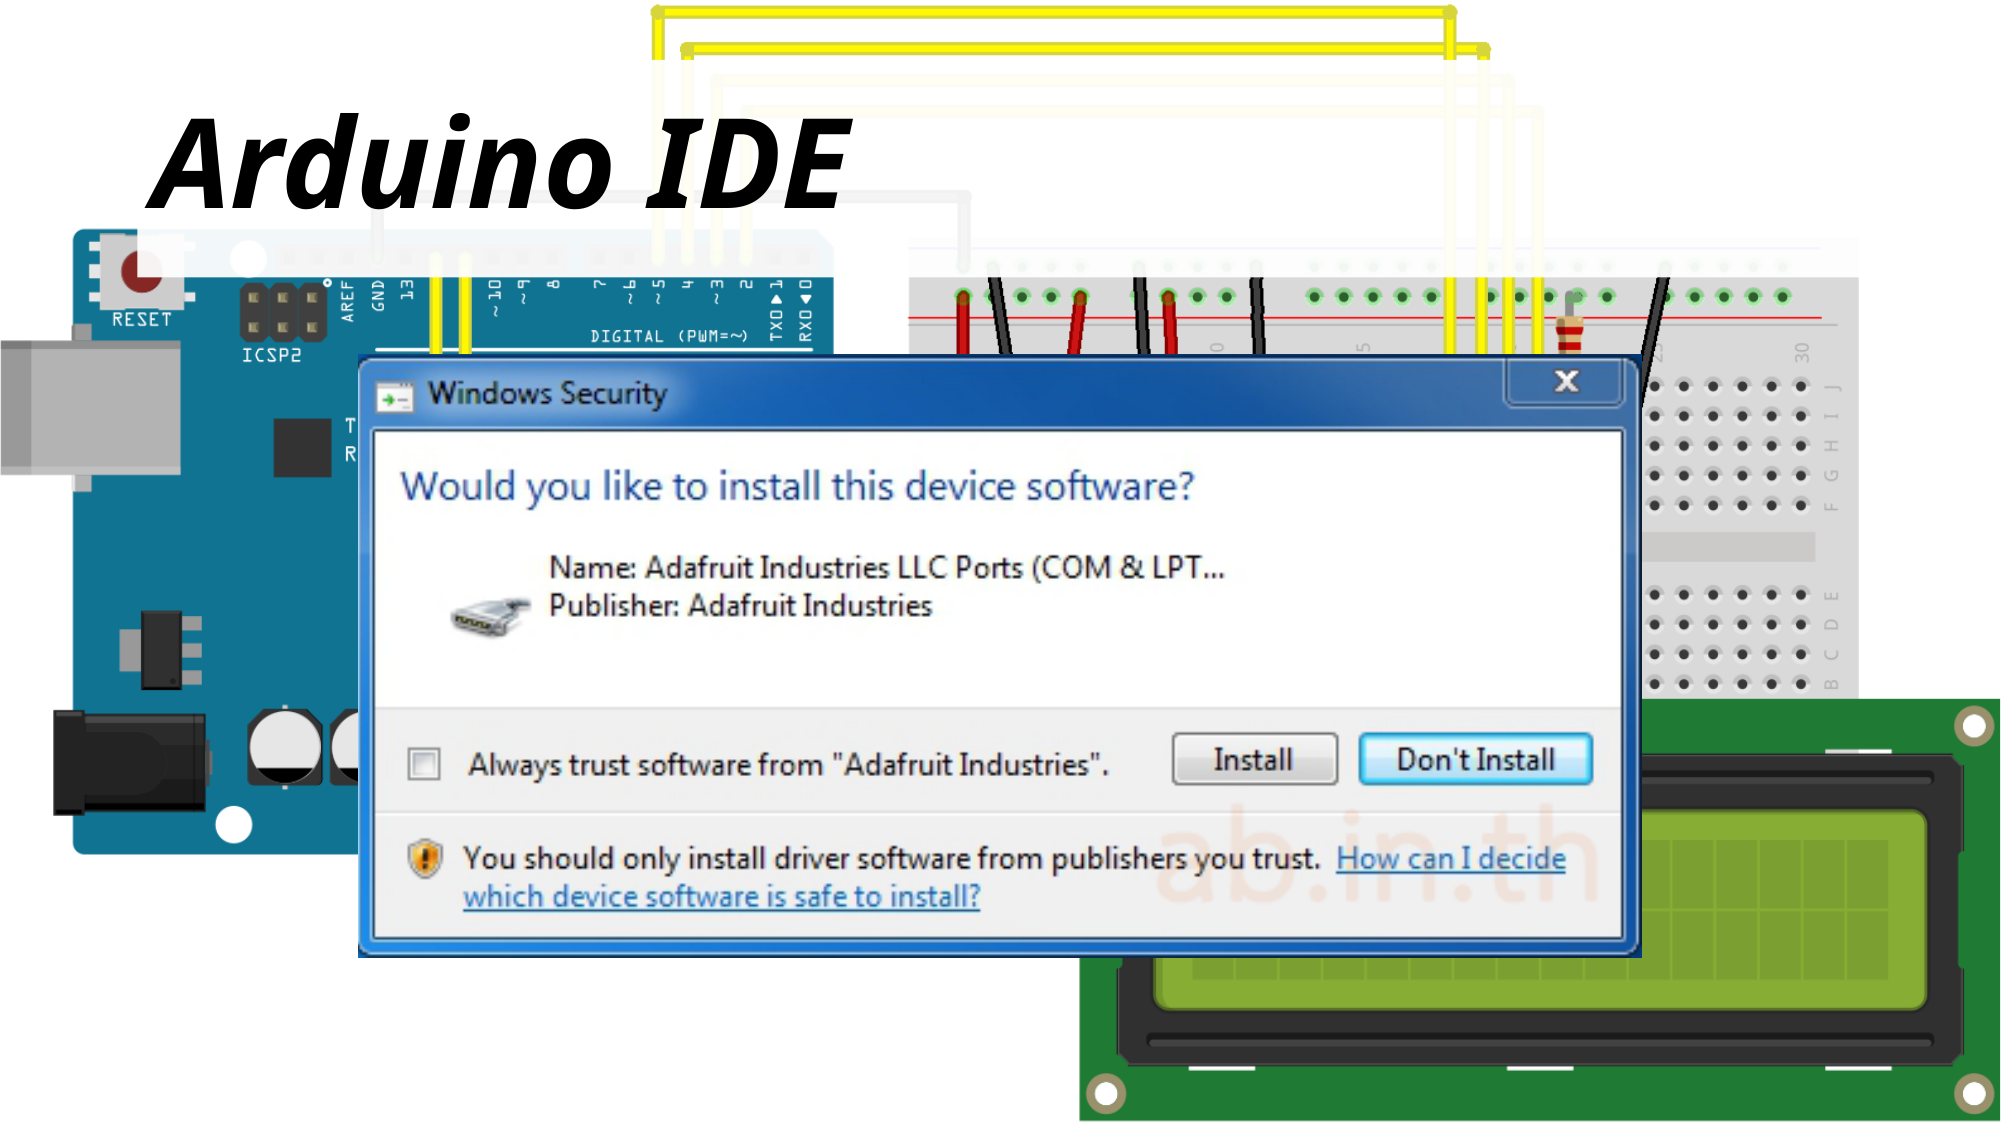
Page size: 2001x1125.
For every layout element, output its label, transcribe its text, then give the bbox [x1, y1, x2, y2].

title Arduino IDE [137, 59, 1863, 278]
picture [0, 0, 2001, 1125]
